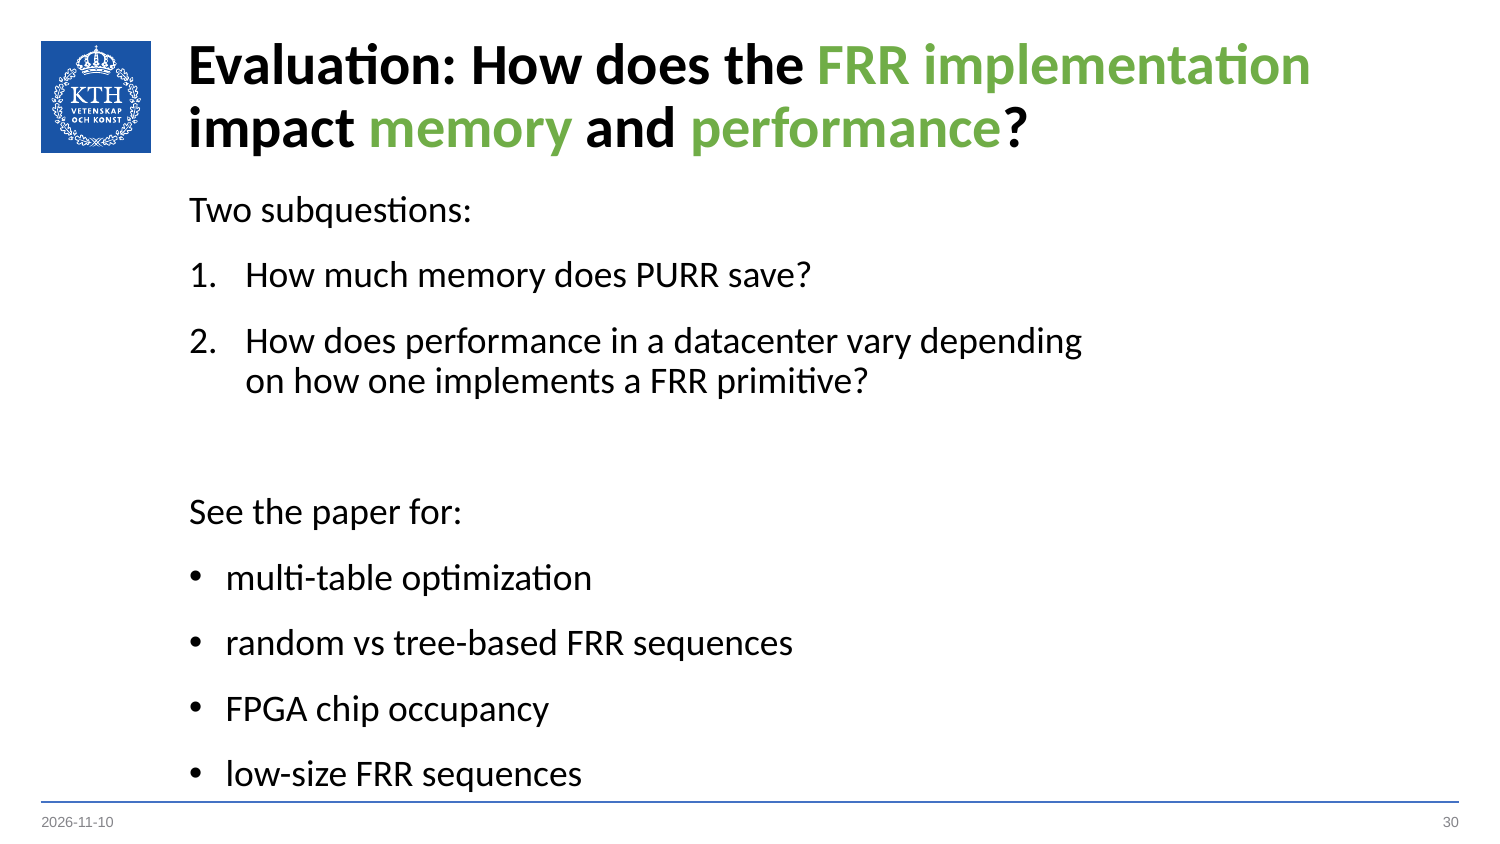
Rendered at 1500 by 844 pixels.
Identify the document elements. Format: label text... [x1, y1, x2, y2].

slide_number 30 [1121, 811, 1459, 832]
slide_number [41, 811, 174, 832]
list Two subquestions: How much memory does PURR save? How does performance in a datacenter vary depending on how one implements a FRR primitive? See the paper for: multi-table optimization random vs tree-based FRR sequences FPGA chip occupancy low-size FRR sequences [174, 182, 1103, 832]
title Evaluation: How does the FRR implementation impact memory and performance? [173, 41, 1413, 152]
